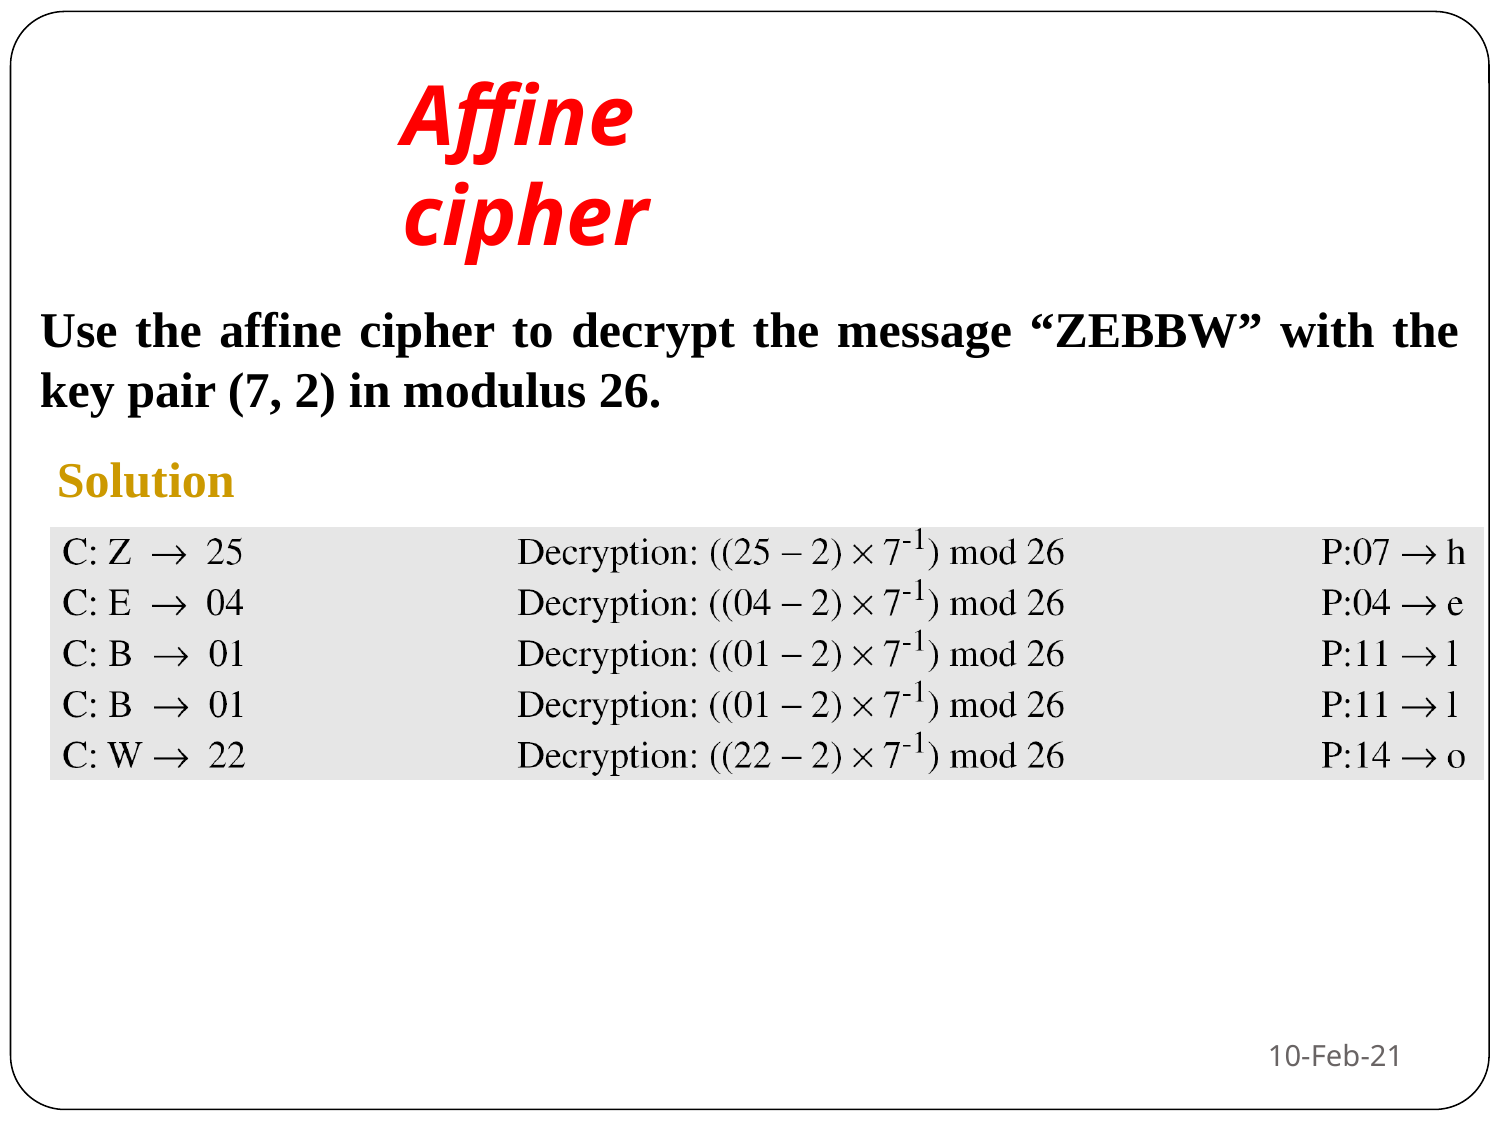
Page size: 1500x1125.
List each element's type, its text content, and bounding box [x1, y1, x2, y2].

picture [49, 527, 1484, 781]
slide_number 10-Feb-21 [1012, 1015, 1419, 1094]
text_box Solution [41, 440, 250, 516]
text_box Affine cipher [387, 54, 842, 270]
text_box Use the affine cipher to decrypt the message “ZEBBW” with the key pair (7, 2) in modulus 26. [24, 290, 1475, 425]
